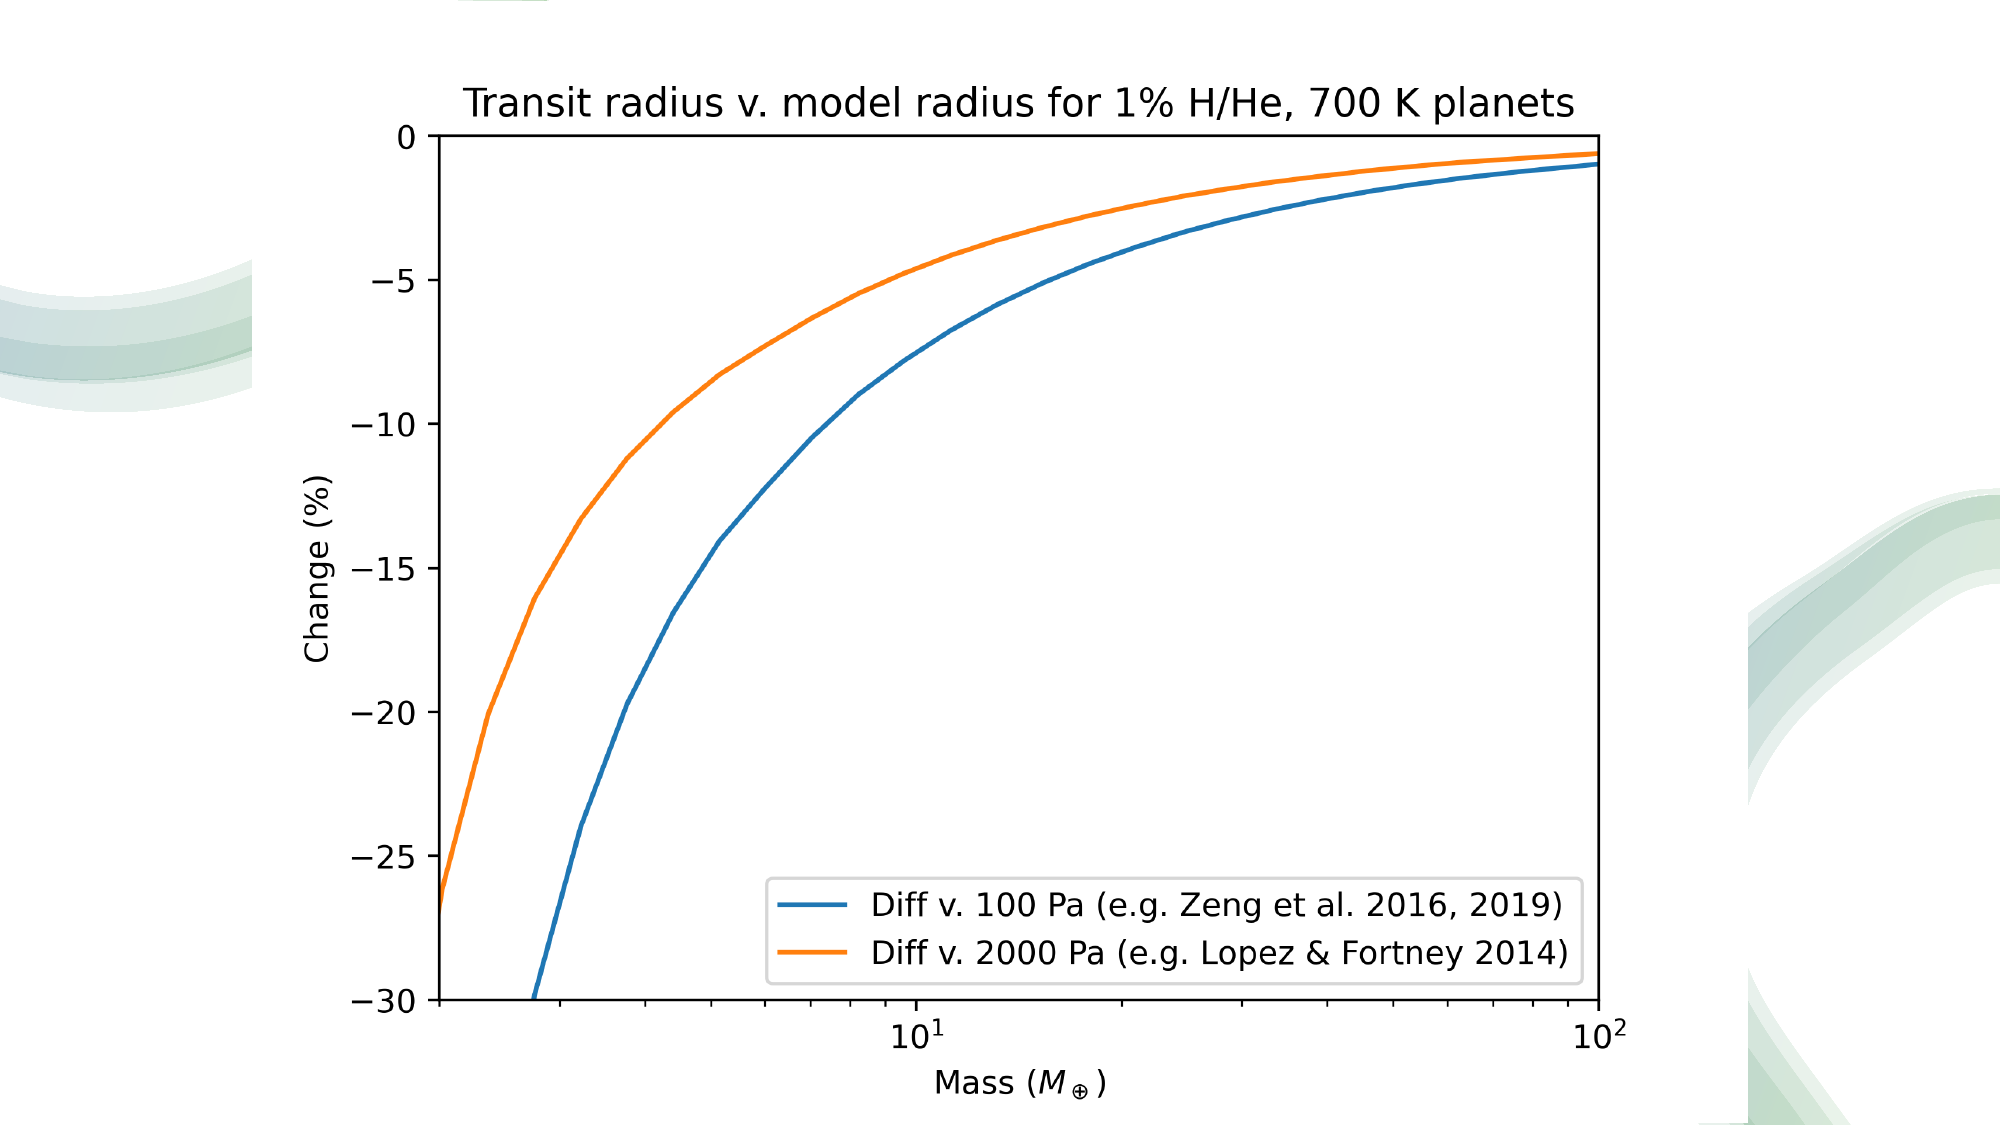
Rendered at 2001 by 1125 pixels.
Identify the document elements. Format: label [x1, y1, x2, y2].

text_box [1748, 611, 2000, 1002]
text_box [0, 0, 550, 413]
picture [251, 1, 1748, 1124]
